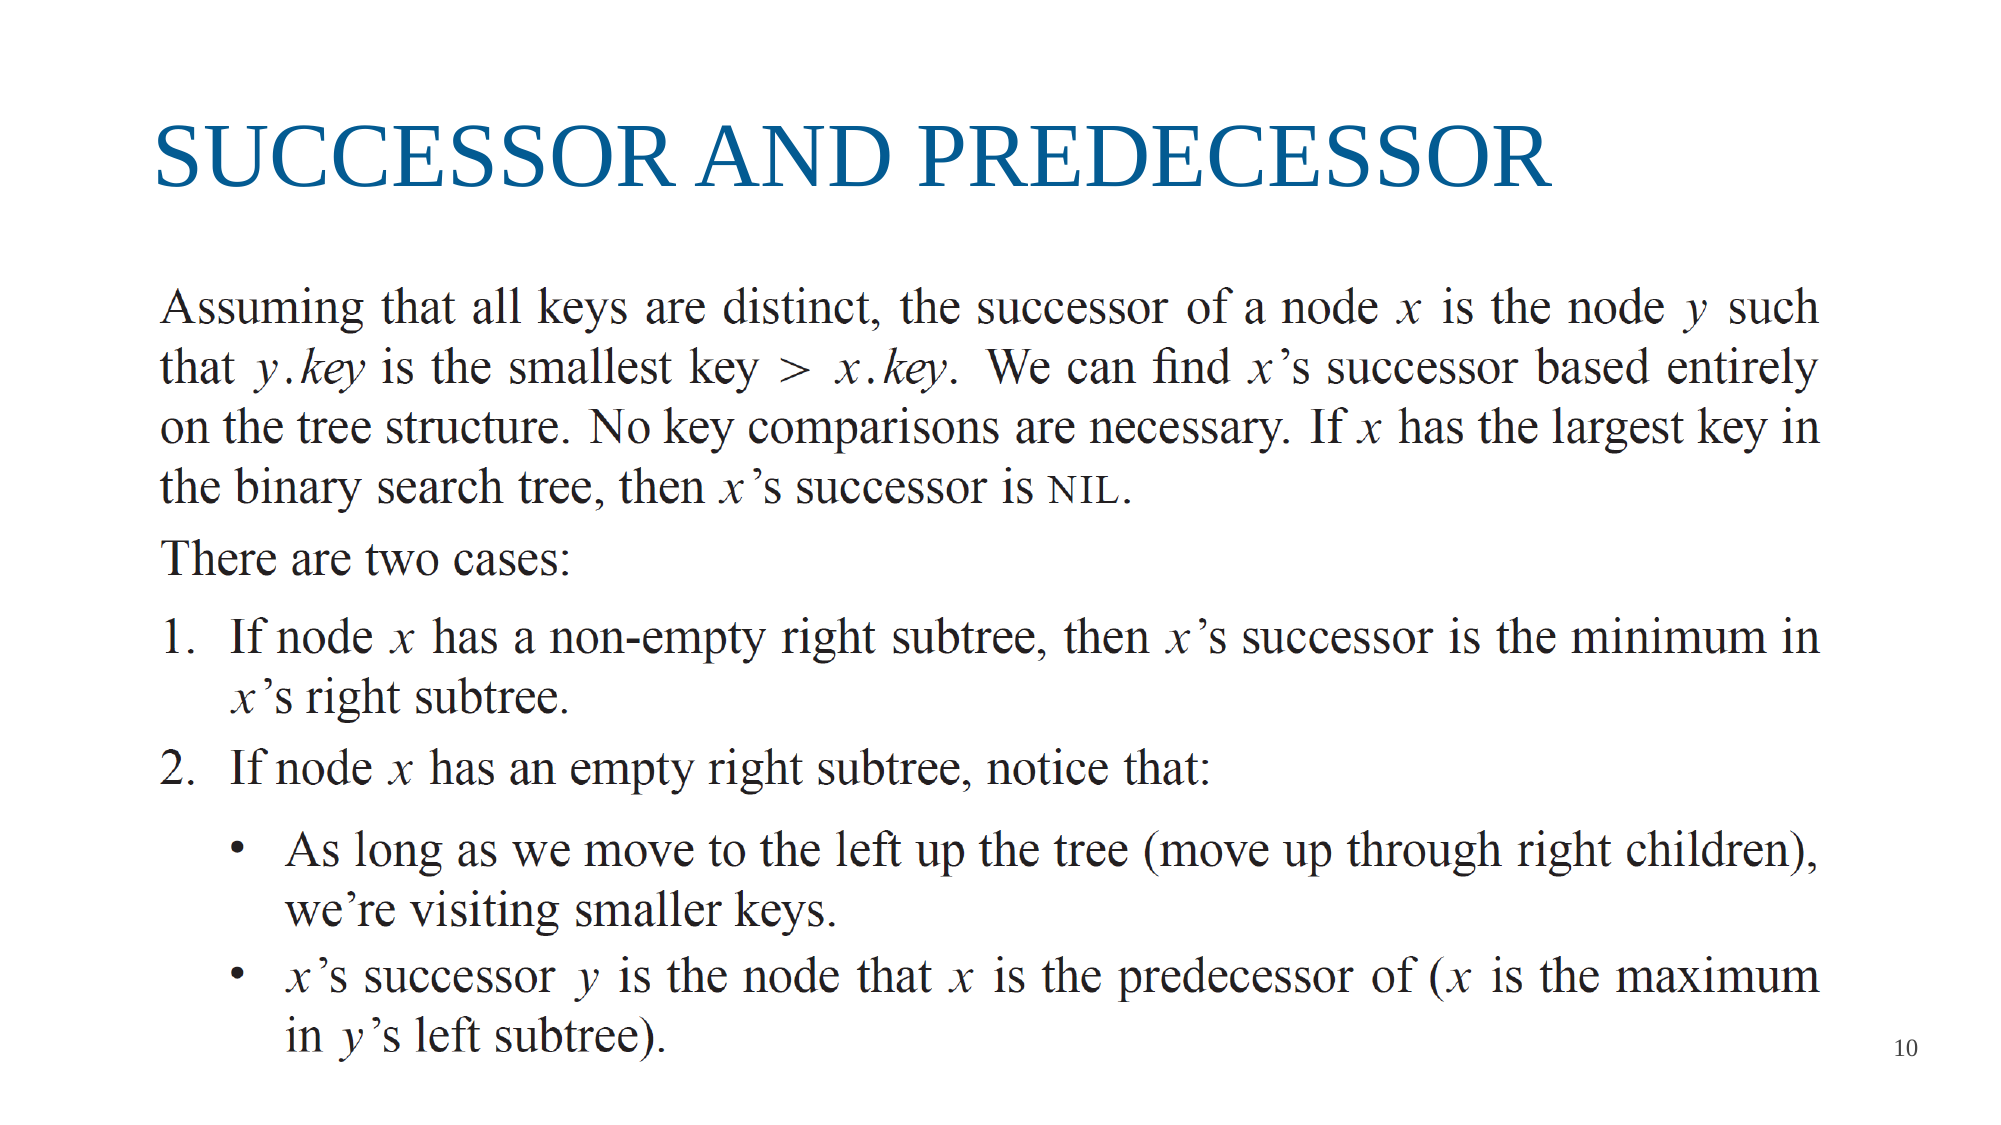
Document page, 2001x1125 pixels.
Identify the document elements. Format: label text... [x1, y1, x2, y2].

title SUCCESSOR AND PREDECESSOR [137, 48, 1863, 266]
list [147, 265, 1840, 1077]
slide_number 10 [1840, 1016, 1934, 1077]
